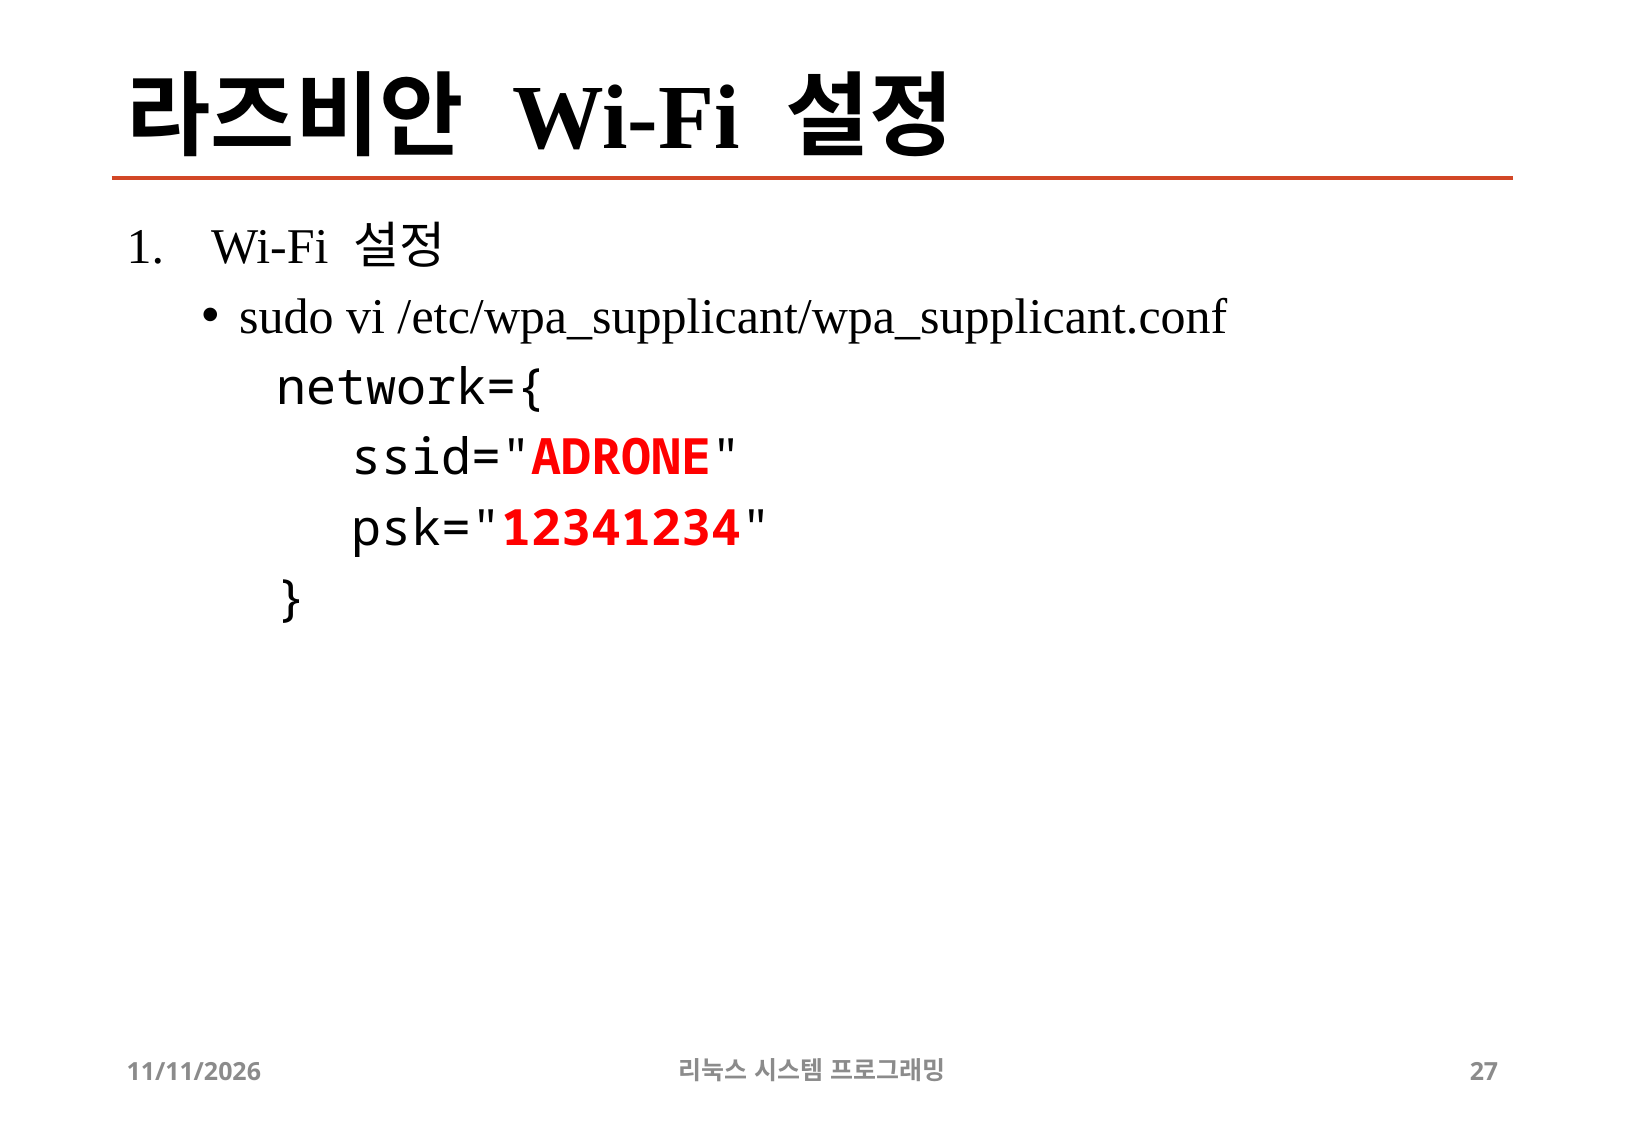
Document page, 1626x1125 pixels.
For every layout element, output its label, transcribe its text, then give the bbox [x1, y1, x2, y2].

title 라즈비안 Wi-Fi 설정 [111, 59, 1514, 179]
slide_number 27 [1433, 1042, 1514, 1103]
list Wi-Fi 설정 sudo vi /etc/wpa_supplicant/wpa_supplicant.conf network={ ssid="ADRONE" psk="12341234" } [111, 205, 1514, 1014]
footer 리눅스 시스템 프로그래밍 [538, 1042, 1087, 1103]
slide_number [111, 1042, 303, 1103]
